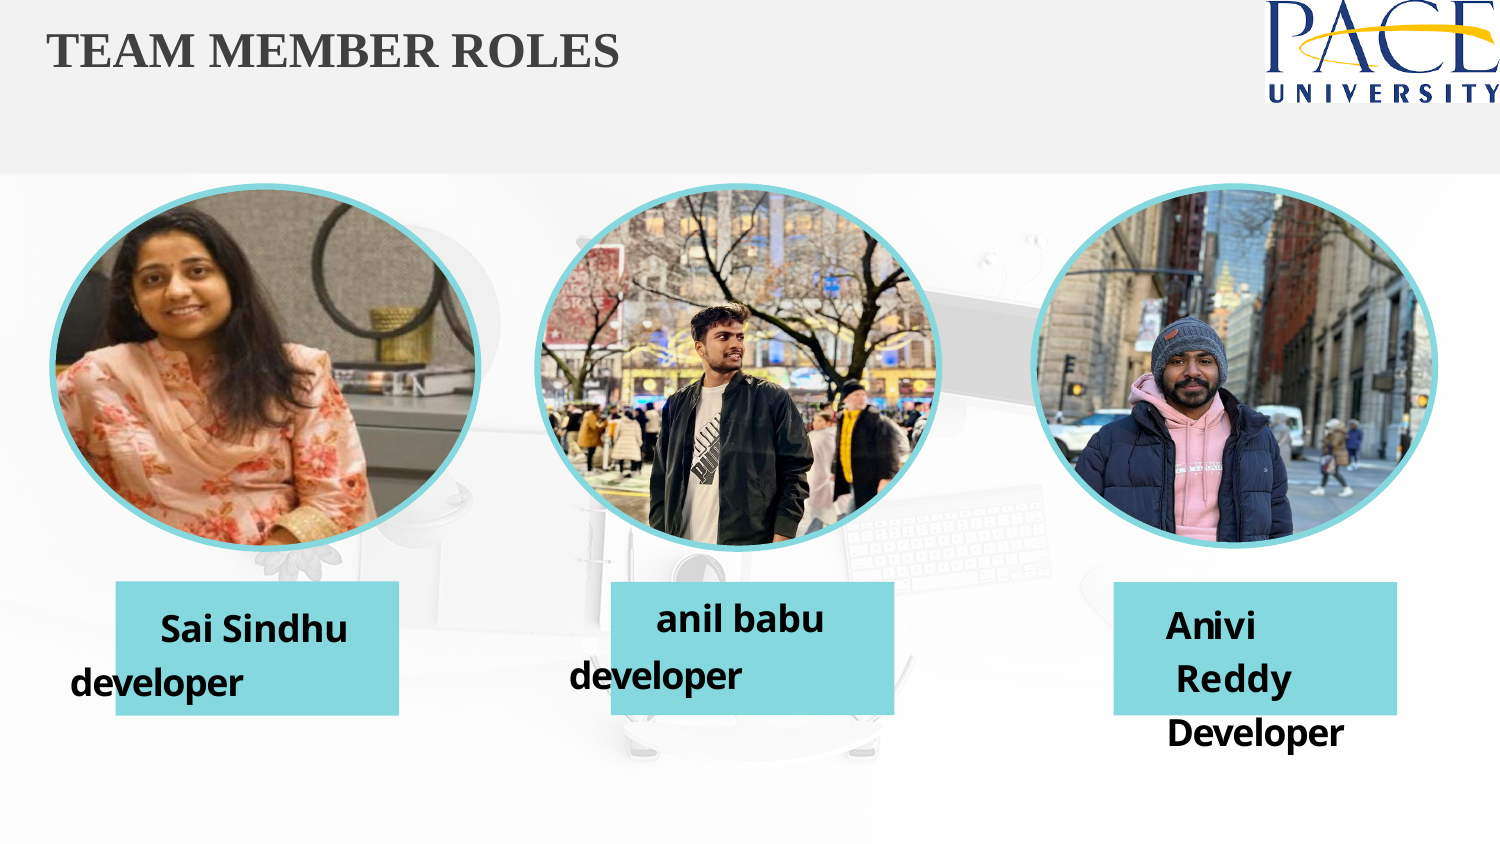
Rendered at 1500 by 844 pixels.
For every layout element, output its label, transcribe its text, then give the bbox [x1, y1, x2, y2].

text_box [610, 581, 895, 721]
picture [1265, 0, 1500, 103]
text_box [100, 567, 400, 716]
text_box anil babu developer [589, 557, 918, 705]
picture [0, 174, 1500, 844]
text_box Sai Sindhu developer [106, 557, 378, 565]
text_box Anivi Reddy Developer [1126, 723, 1394, 762]
list TEAM MEMBER ROLES [0, 0, 680, 95]
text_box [1068, 581, 1398, 716]
